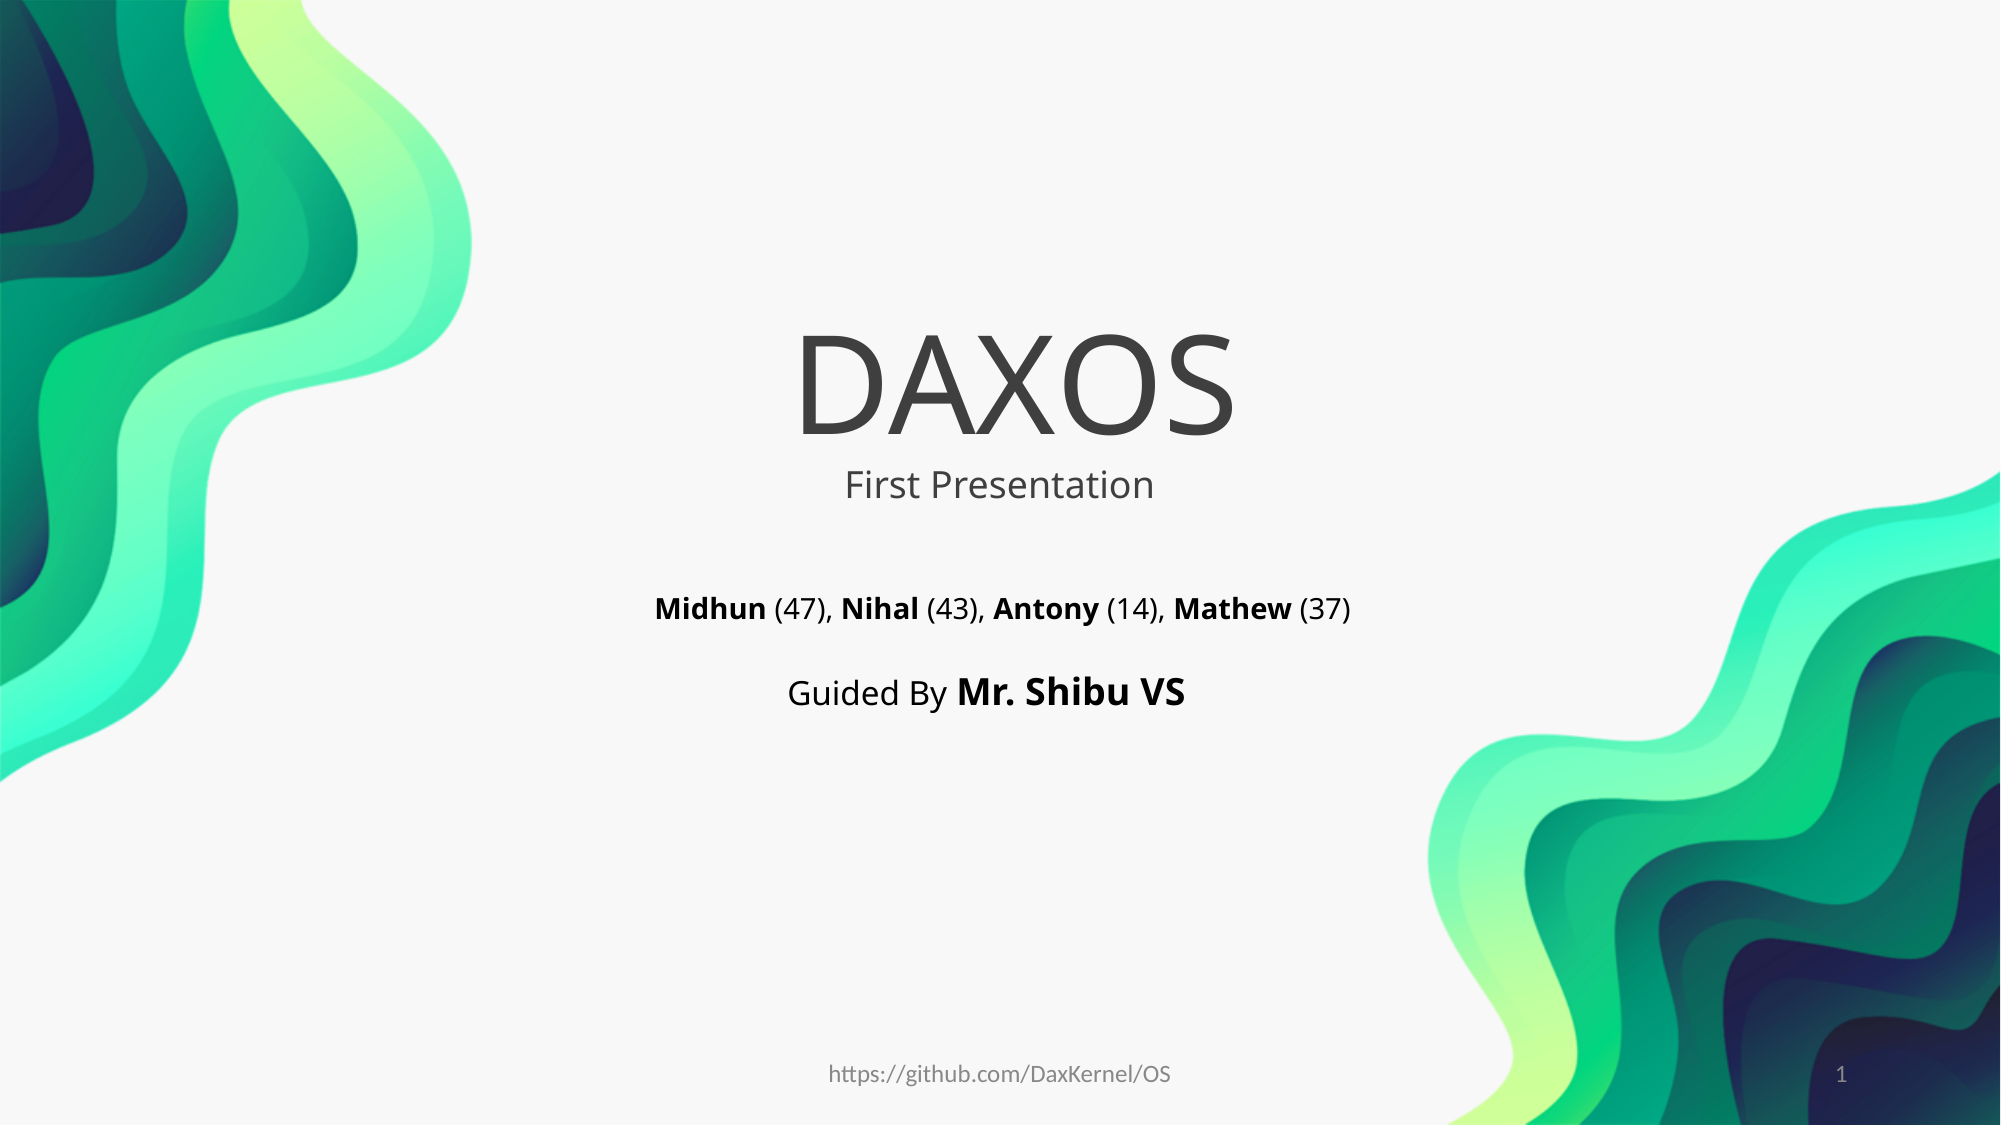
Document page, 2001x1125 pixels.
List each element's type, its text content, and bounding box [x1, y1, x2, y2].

text_box Guided By Mr. Shibu VS [772, 660, 1312, 722]
picture [0, 0, 2001, 1125]
text_box DAXOS [725, 289, 1304, 472]
text_box First Presentation [807, 453, 1193, 515]
footer https://github.com/DaxKernel/OS [662, 1042, 1338, 1103]
slide_number ‹#› [1412, 1042, 1863, 1103]
text_box Midhun (47), Nihal (43), Antony (14), Mathew (37) [639, 565, 1410, 628]
